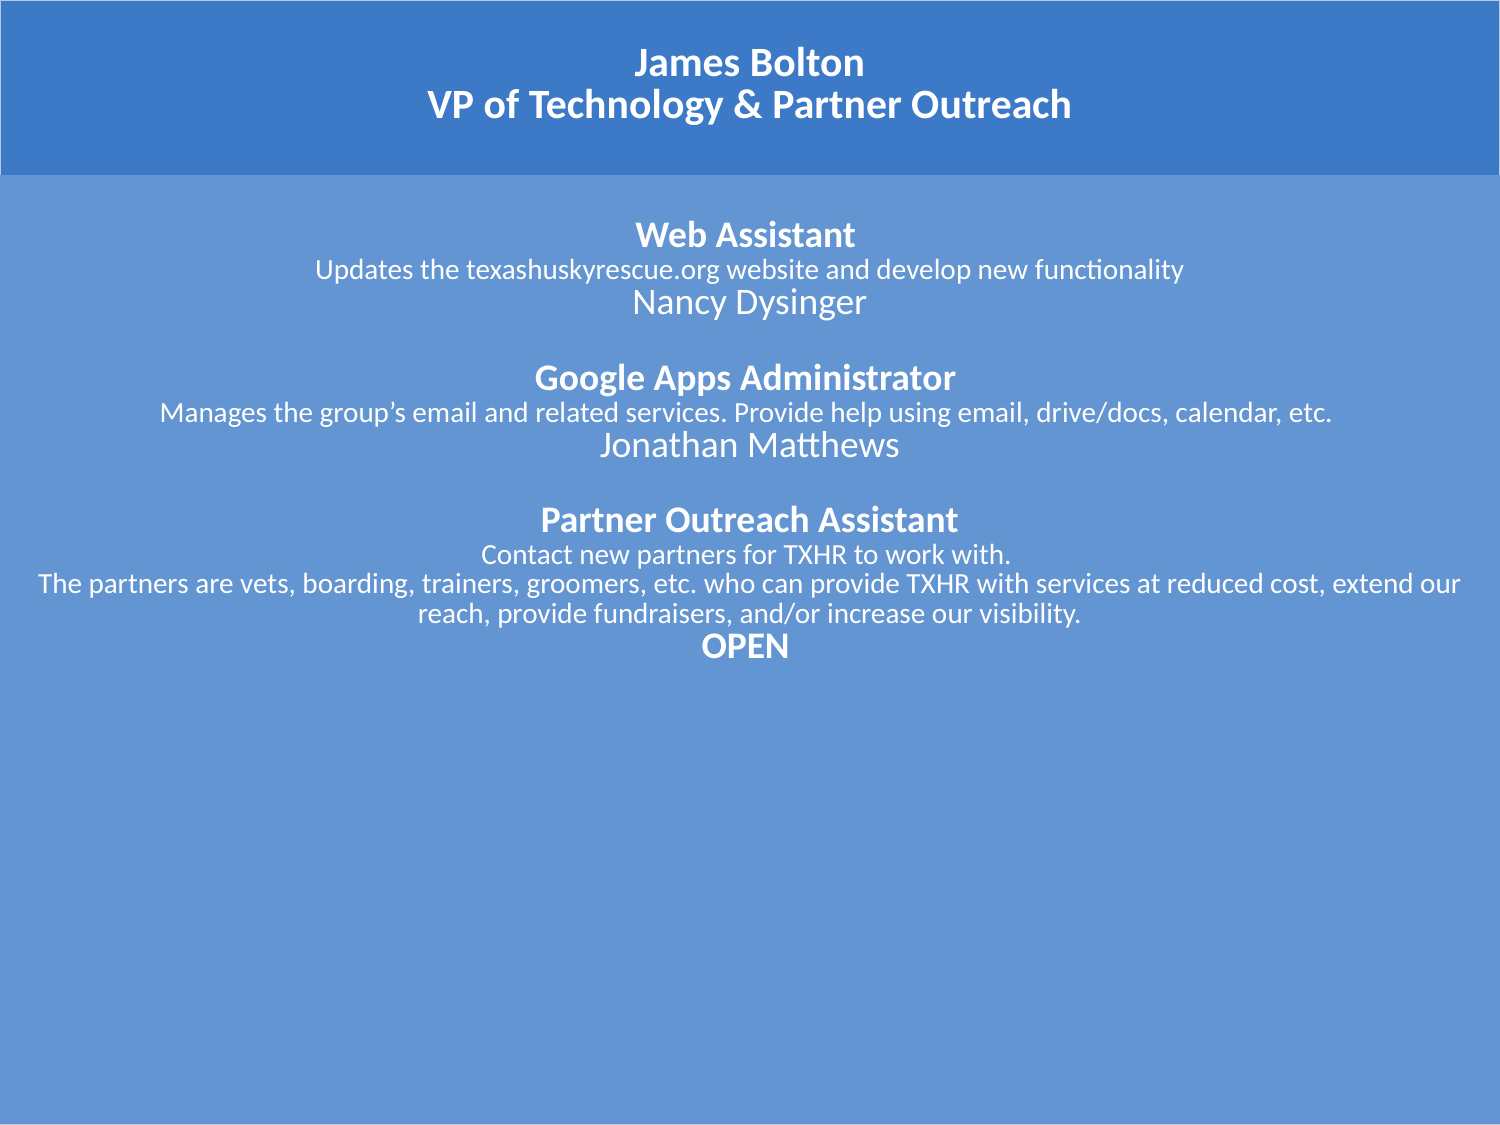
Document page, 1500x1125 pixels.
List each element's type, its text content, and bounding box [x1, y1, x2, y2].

table_cell Web Assistant Updates the texashuskyrescue.org website and develop new functionality Nancy Dysinger Google Apps Administrator Manages the group’s email and related services. Provide help using email, drive/docs, calendar, etc. Jonathan Matthews Partner Outreach Assistant Contact new partners for TXHR to work with. The partners are vets, boarding, trainers, groomers, etc. who can provide TXHR with services at reduced cost, extend our reach, provide fundraisers, and/or increase our visibility. OPEN [0, 175, 1500, 1124]
table_header James Bolton VP of Technology & Partner Outreach [1, 1, 1499, 175]
